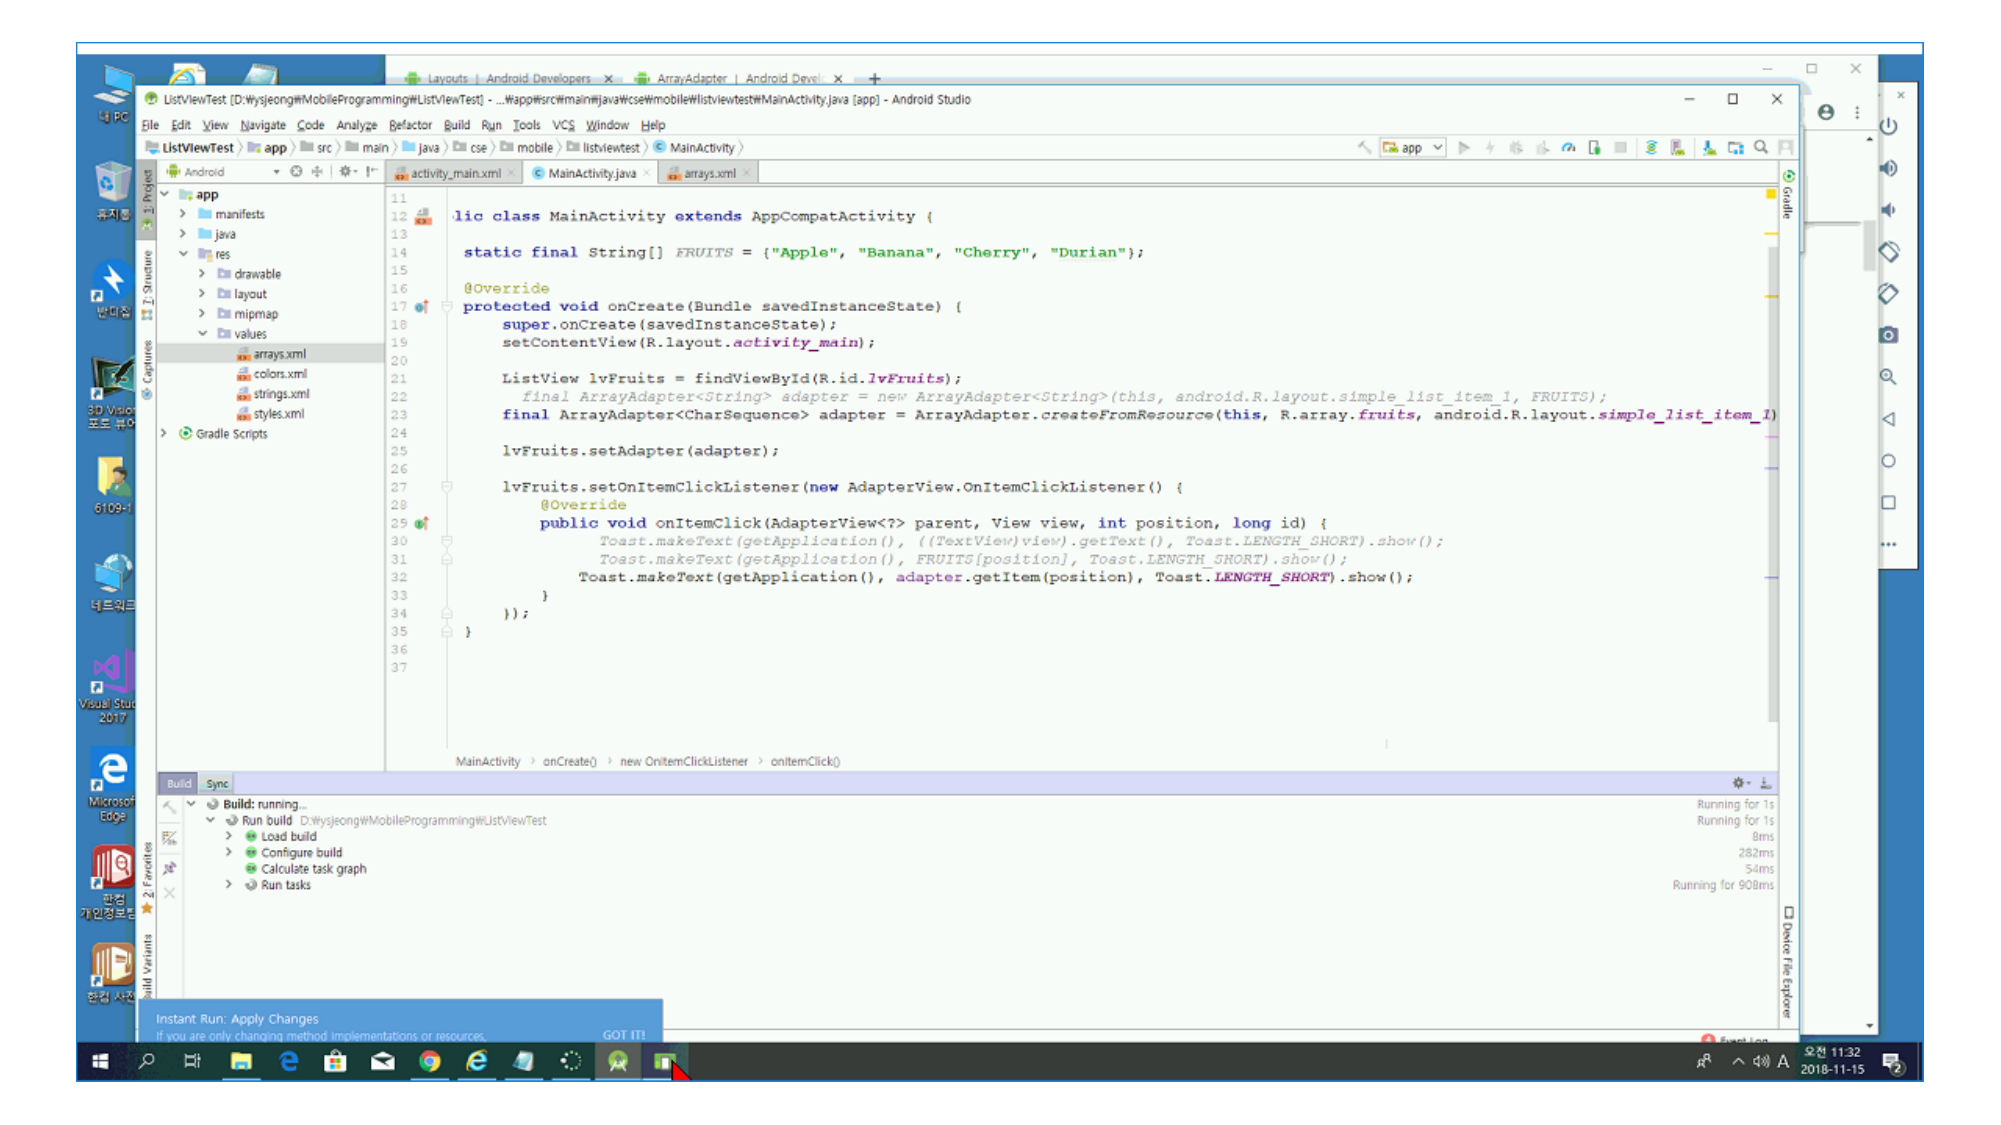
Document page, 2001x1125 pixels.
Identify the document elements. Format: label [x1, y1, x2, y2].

picture [76, 42, 1924, 1083]
